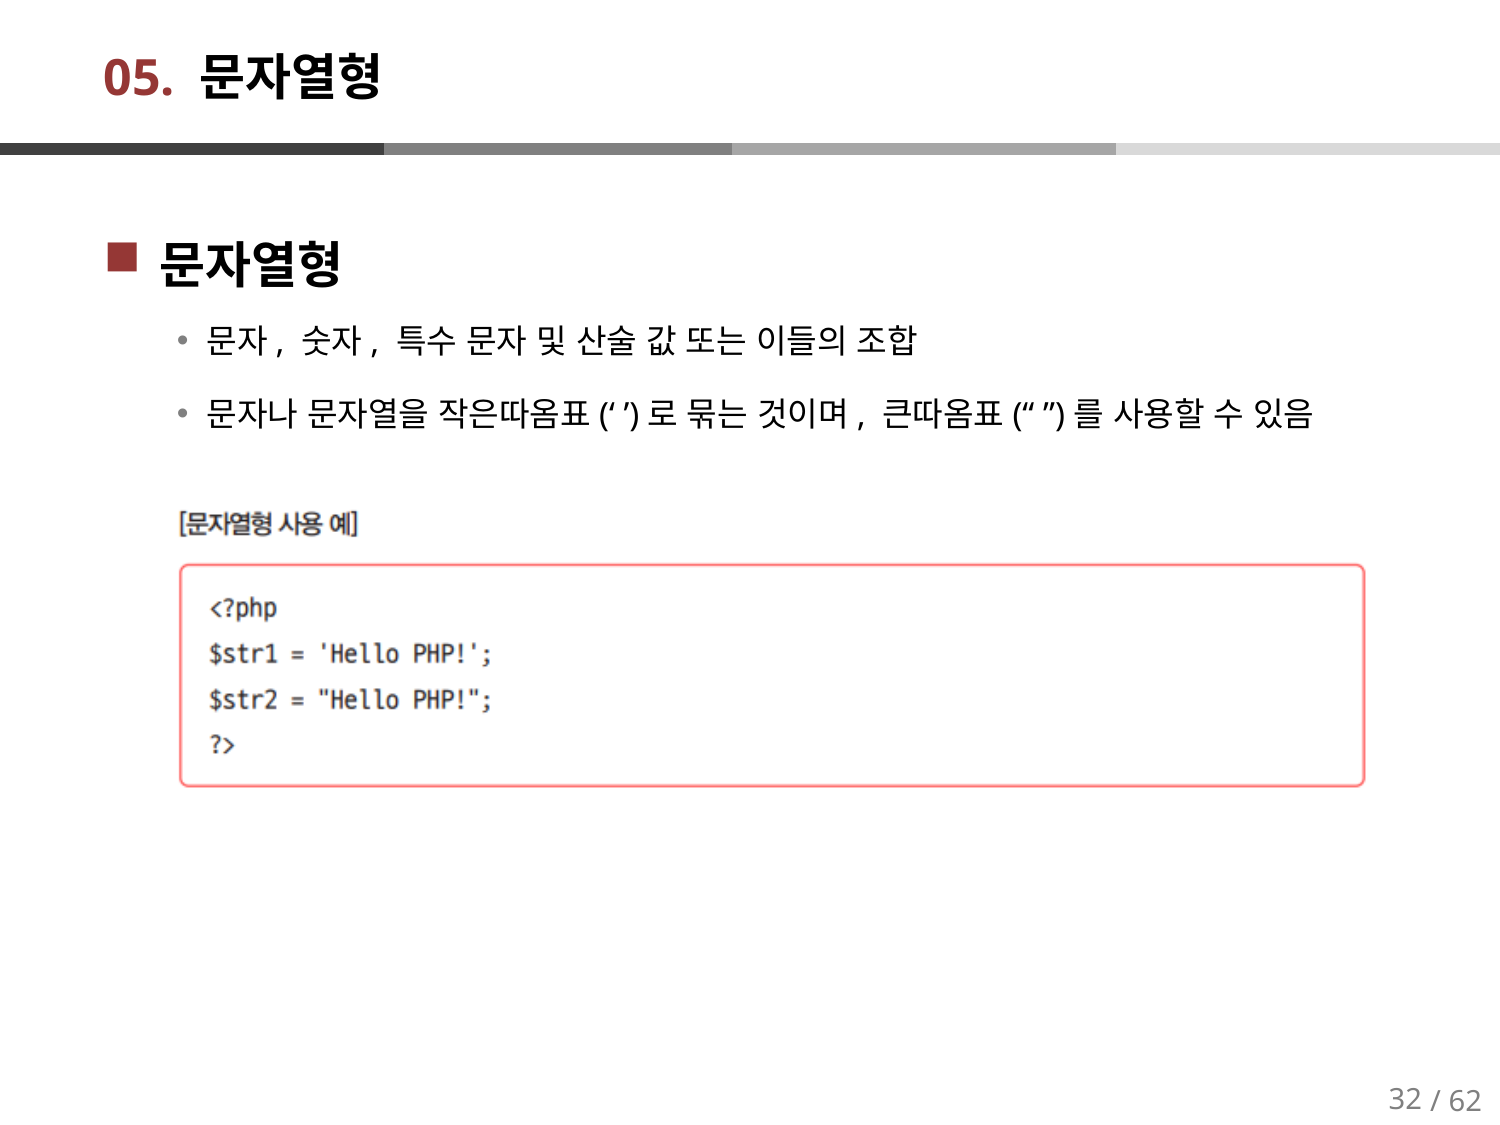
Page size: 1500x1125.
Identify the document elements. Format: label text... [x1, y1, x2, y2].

title 05. 문자열형 [88, 30, 1211, 121]
picture [170, 503, 1376, 799]
list 문자열형 문자, 숫자, 특수 문자 및 산술 값 또는 이들의 조합 문자나 문자열을 작은따옴표(‘ ’)로 묶는 것이며, 큰따옴표(“ ”)를 사용할 수 있음 [88, 196, 1436, 1083]
